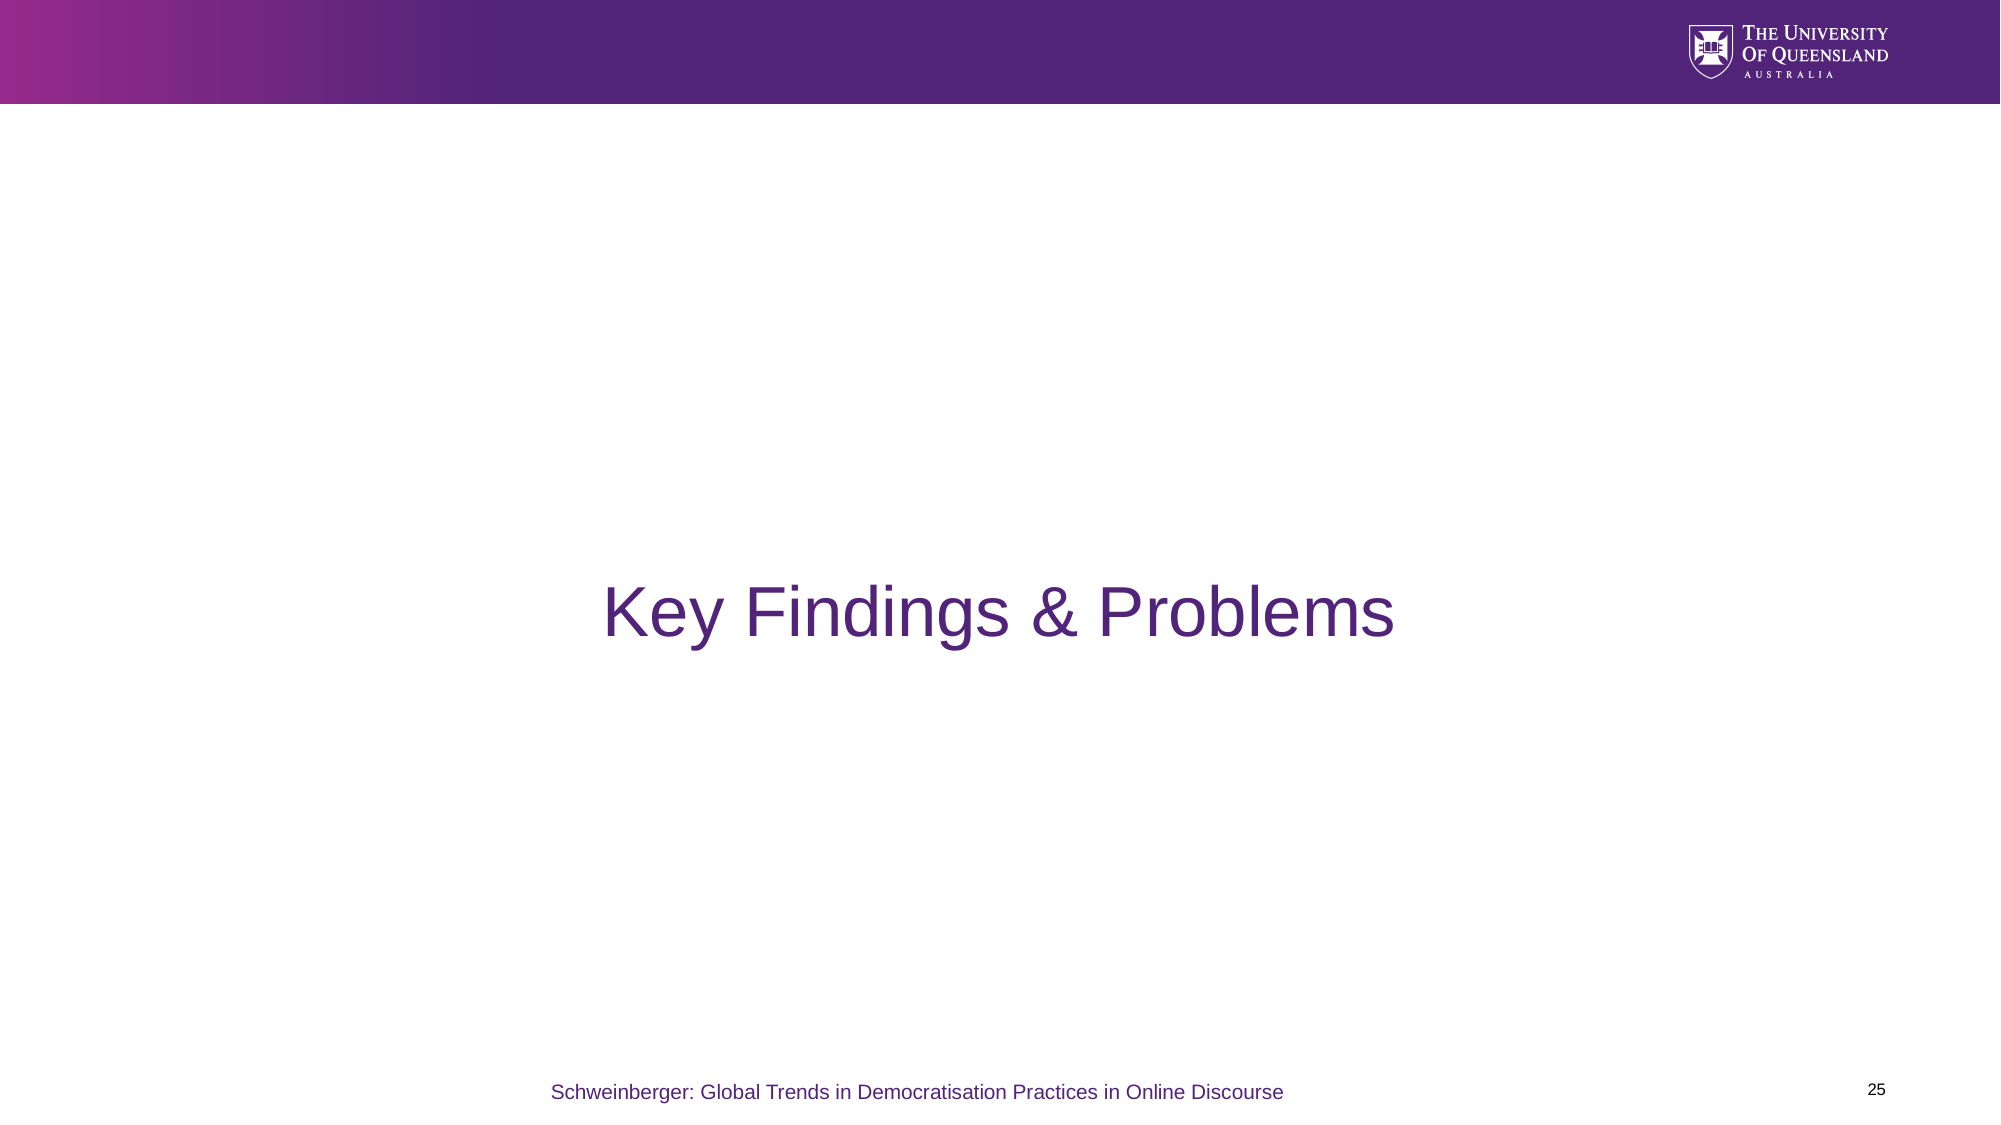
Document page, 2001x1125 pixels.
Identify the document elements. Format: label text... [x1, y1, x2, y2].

picture [1689, 25, 1888, 79]
list Schweinberger: Global Trends in Democratisation Practices in Online Discourse [480, 1070, 1355, 1110]
title Key Findings & Problems [114, 101, 1886, 1125]
slide_number 25 [1838, 1069, 1886, 1109]
